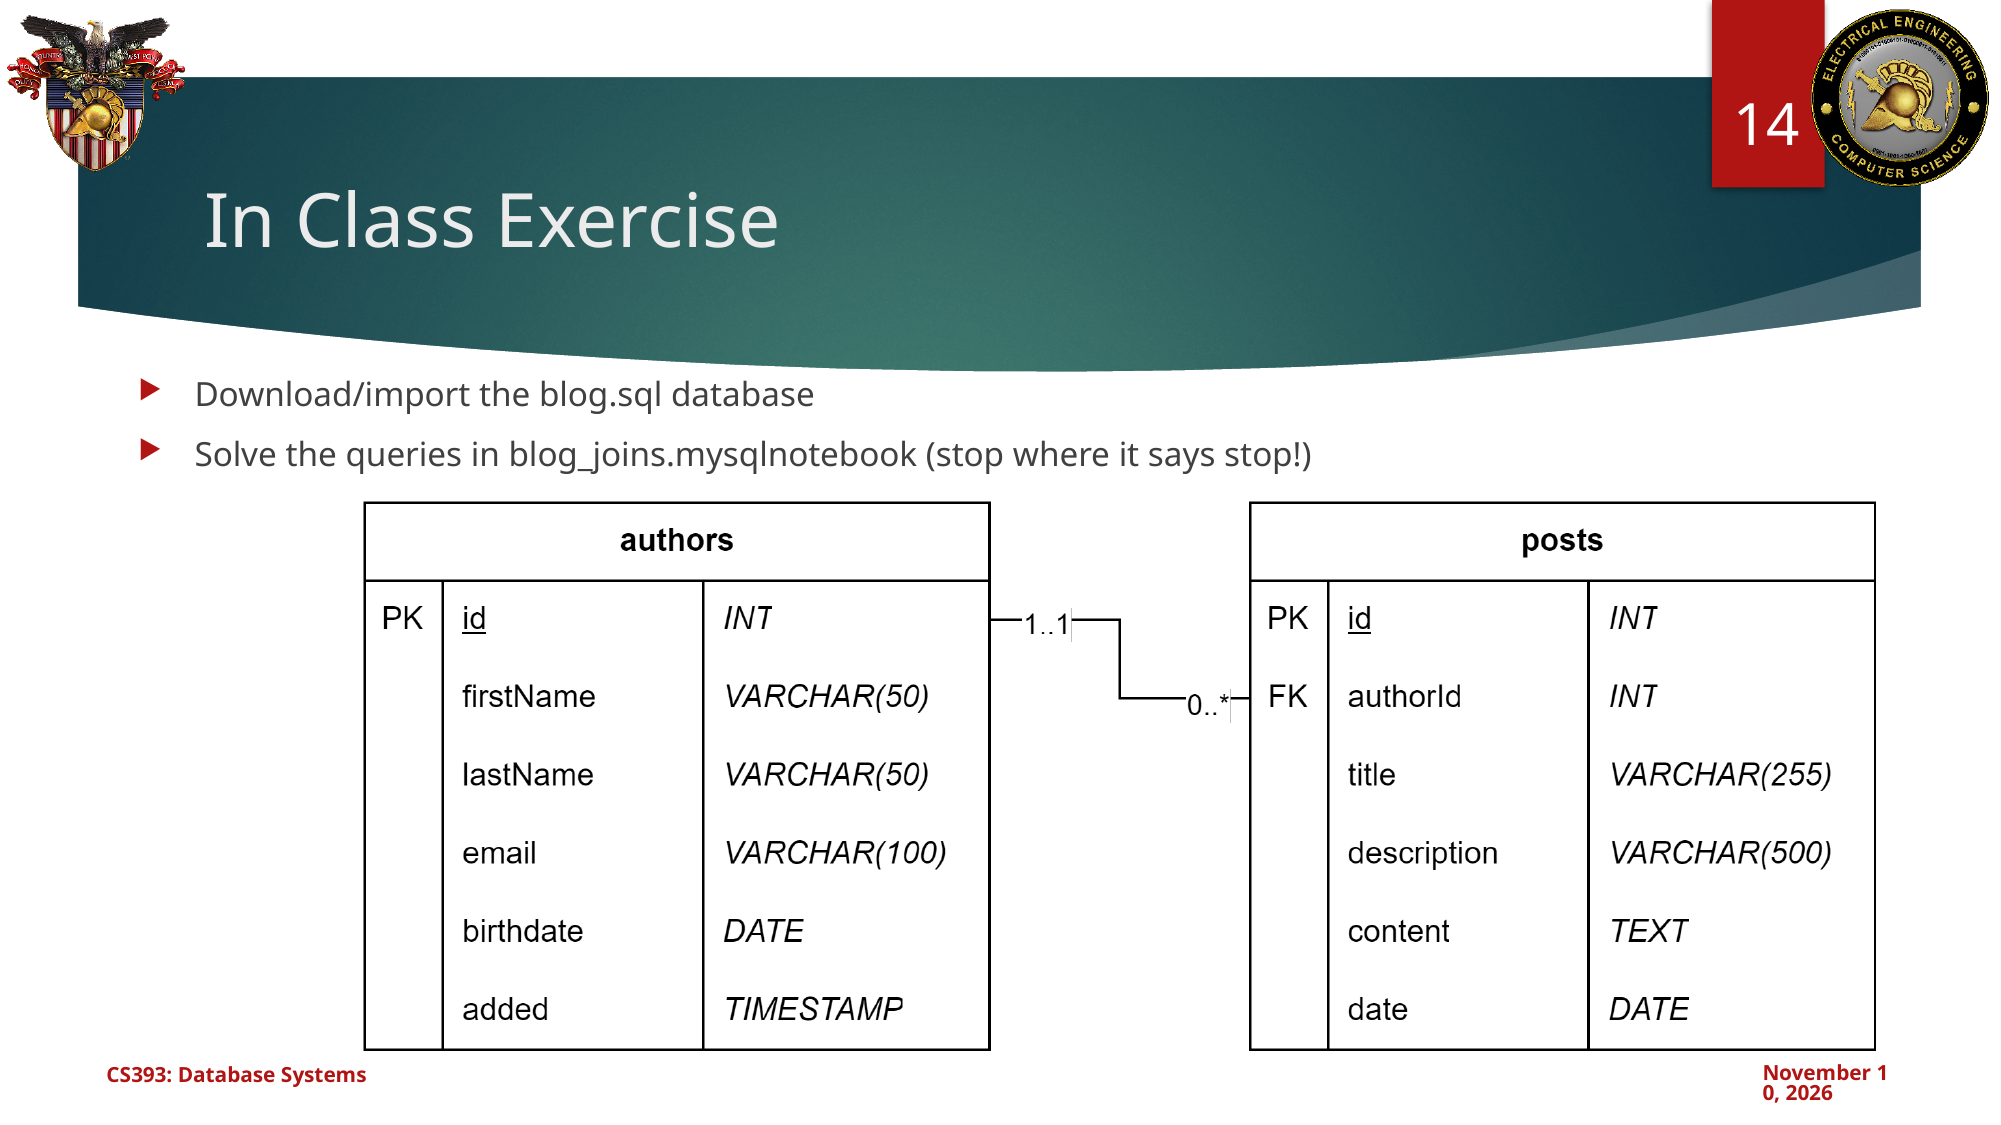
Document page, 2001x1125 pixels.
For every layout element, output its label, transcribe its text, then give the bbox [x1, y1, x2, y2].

picture [1809, 7, 1990, 188]
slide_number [1747, 1048, 1910, 1099]
picture [336, 474, 1902, 1077]
slide_number 14 [1698, 48, 1836, 175]
footer CS393: Database Systems [91, 1048, 726, 1100]
picture [7, 3, 185, 184]
list Download/import the blog.sql database Solve the queries in blog_joins.mysqlnotebook (stop where it says stop!) [123, 357, 1851, 550]
title In Class Exercise [189, 159, 1638, 276]
